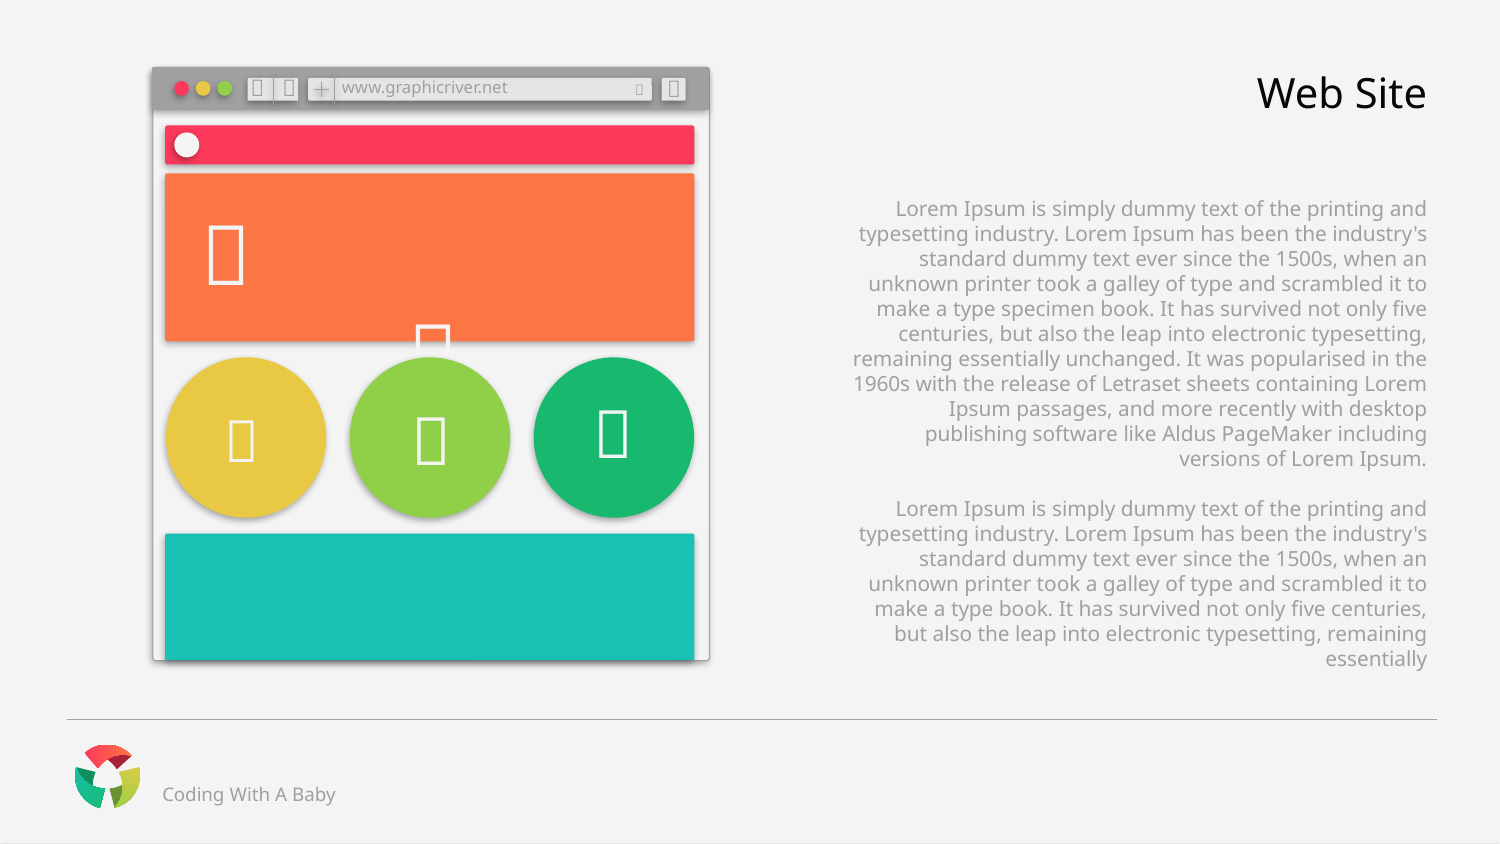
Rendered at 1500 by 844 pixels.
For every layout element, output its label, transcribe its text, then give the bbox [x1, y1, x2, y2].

title Web Site [914, 46, 1443, 125]
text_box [152, 65, 710, 661]
text_box Lorem Ipsum is simply dummy text of the printing and typesetting industry. Lorem Ipsum has been the industry's standard dummy text ever since the 1500s, when an unknown printer took a galley of type and scrambled it to make a type specimen book. It has survived not only five centuries, but also the leap into electronic typesetting, remaining essentially unchanged. It was popularised in the 1960s with the release of Letraset sheets containing Lorem Ipsum passages, and more recently with desktop publishing software like Aldus PageMaker including versions of Lorem Ipsum. Lorem Ipsum is simply dummy text of the printing and typesetting industry. Lorem Ipsum has been the industry's standard dummy text ever since the 1500s, when an unknown printer took a galley of type and scrambled it to make a type book. It has survived not only five centuries, but also the leap into electronic typesetting, remaining essentially [830, 188, 1443, 678]
